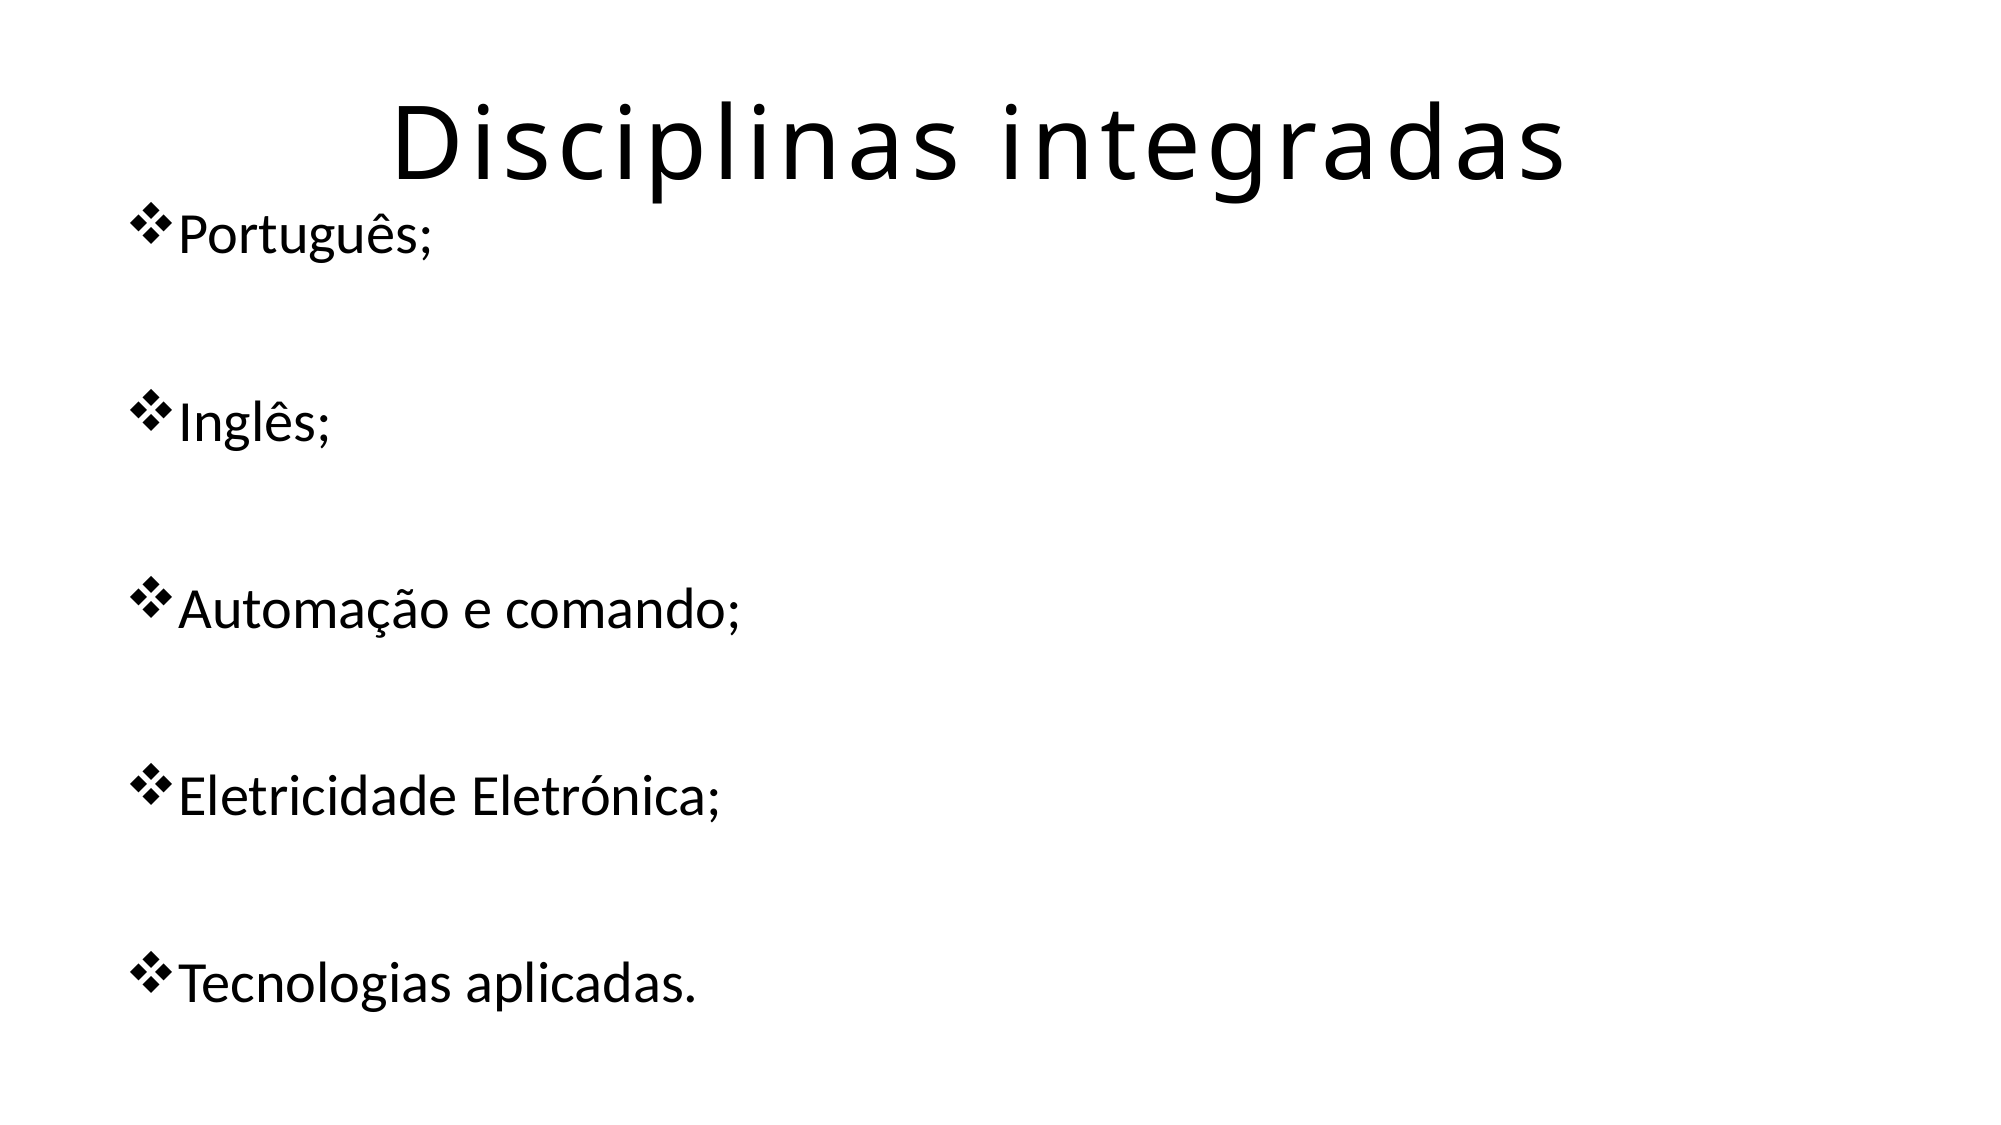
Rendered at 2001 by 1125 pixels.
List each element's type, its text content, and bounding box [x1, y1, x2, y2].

list Português; Inglês; Automação e comando; Eletricidade Eletrónica; Tecnologias aplicadas. [110, 185, 1686, 773]
title Disciplinas integradas [191, 24, 1767, 269]
